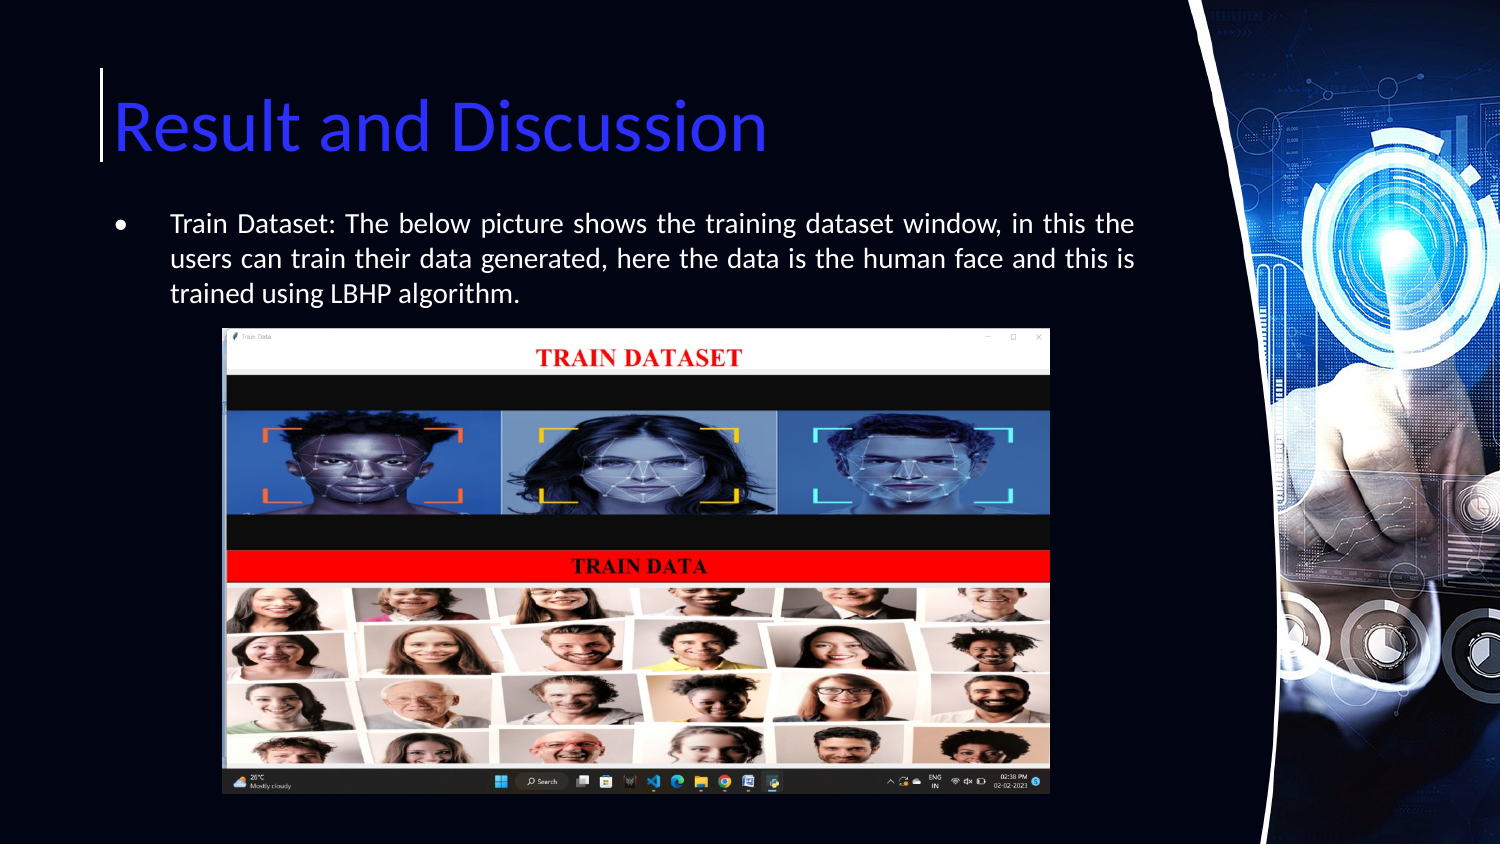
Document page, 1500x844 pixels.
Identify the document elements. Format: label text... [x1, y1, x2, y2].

title Result and Discussion [98, 46, 1151, 196]
list • Train Dataset: The below picture shows the training dataset window, in this the users can train their data generated, here the data is the human face and this is trained using LBHP algorithm. [98, 196, 1151, 821]
picture [0, 0, 1500, 844]
